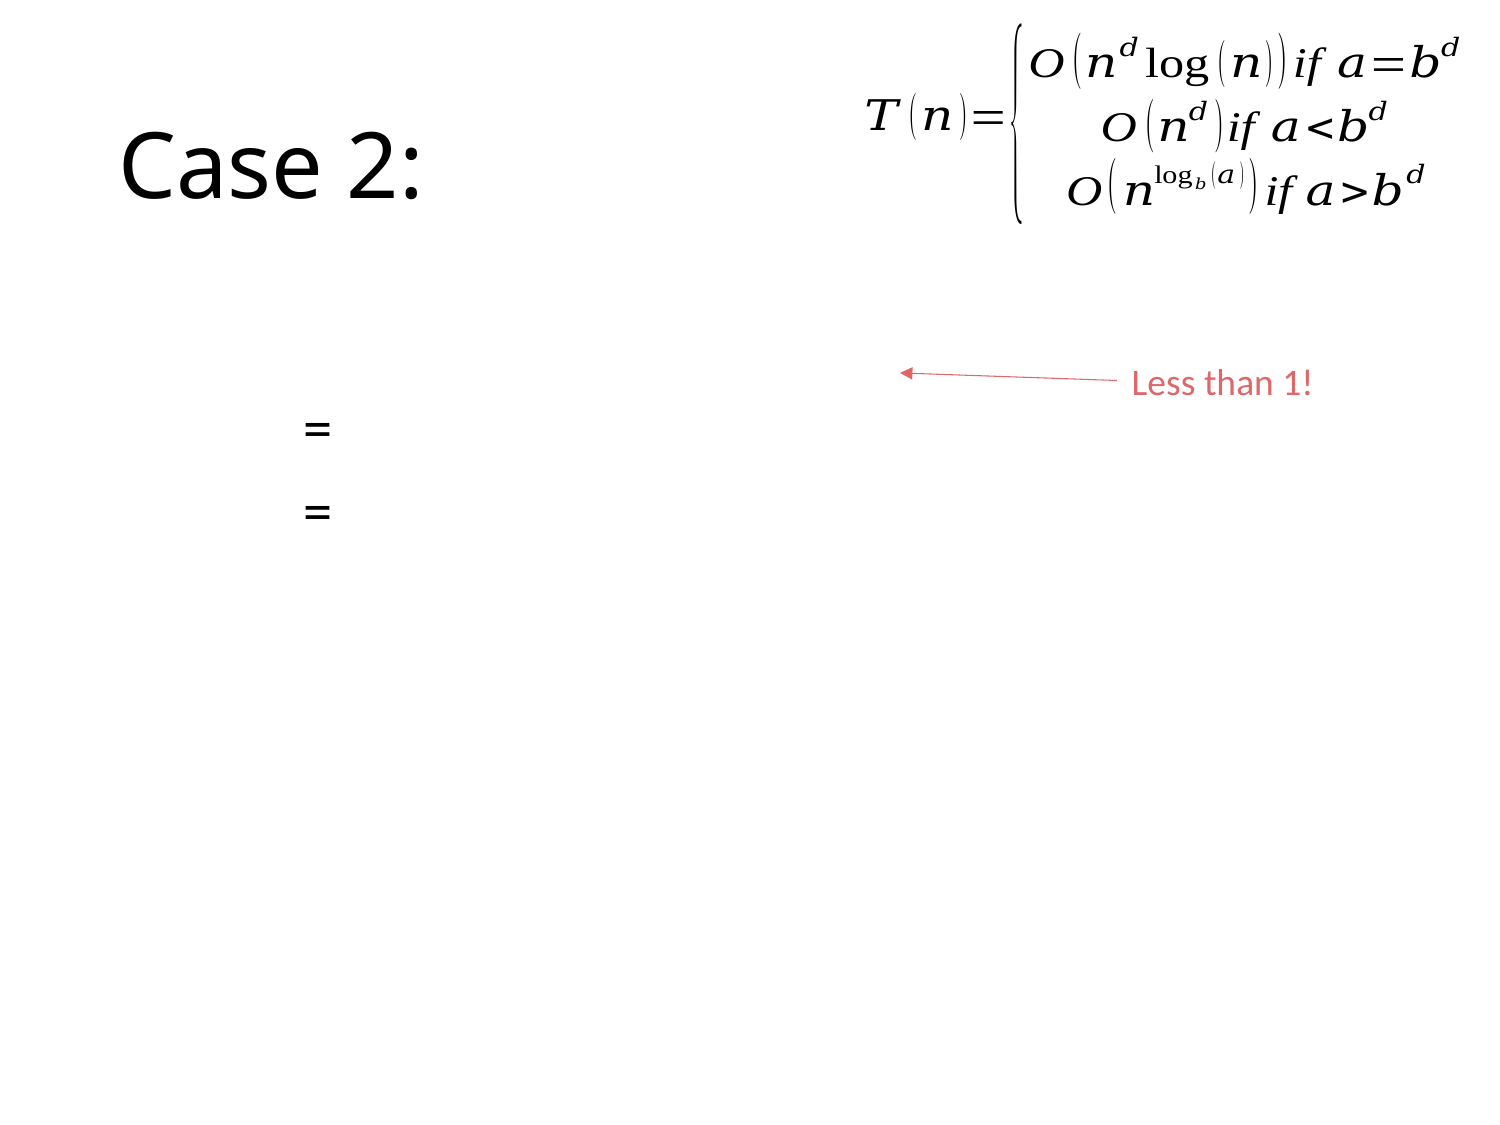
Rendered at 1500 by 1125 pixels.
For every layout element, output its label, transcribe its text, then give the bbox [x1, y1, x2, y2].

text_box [899, 372, 1117, 381]
text_box Less than 1! [1116, 350, 1500, 411]
